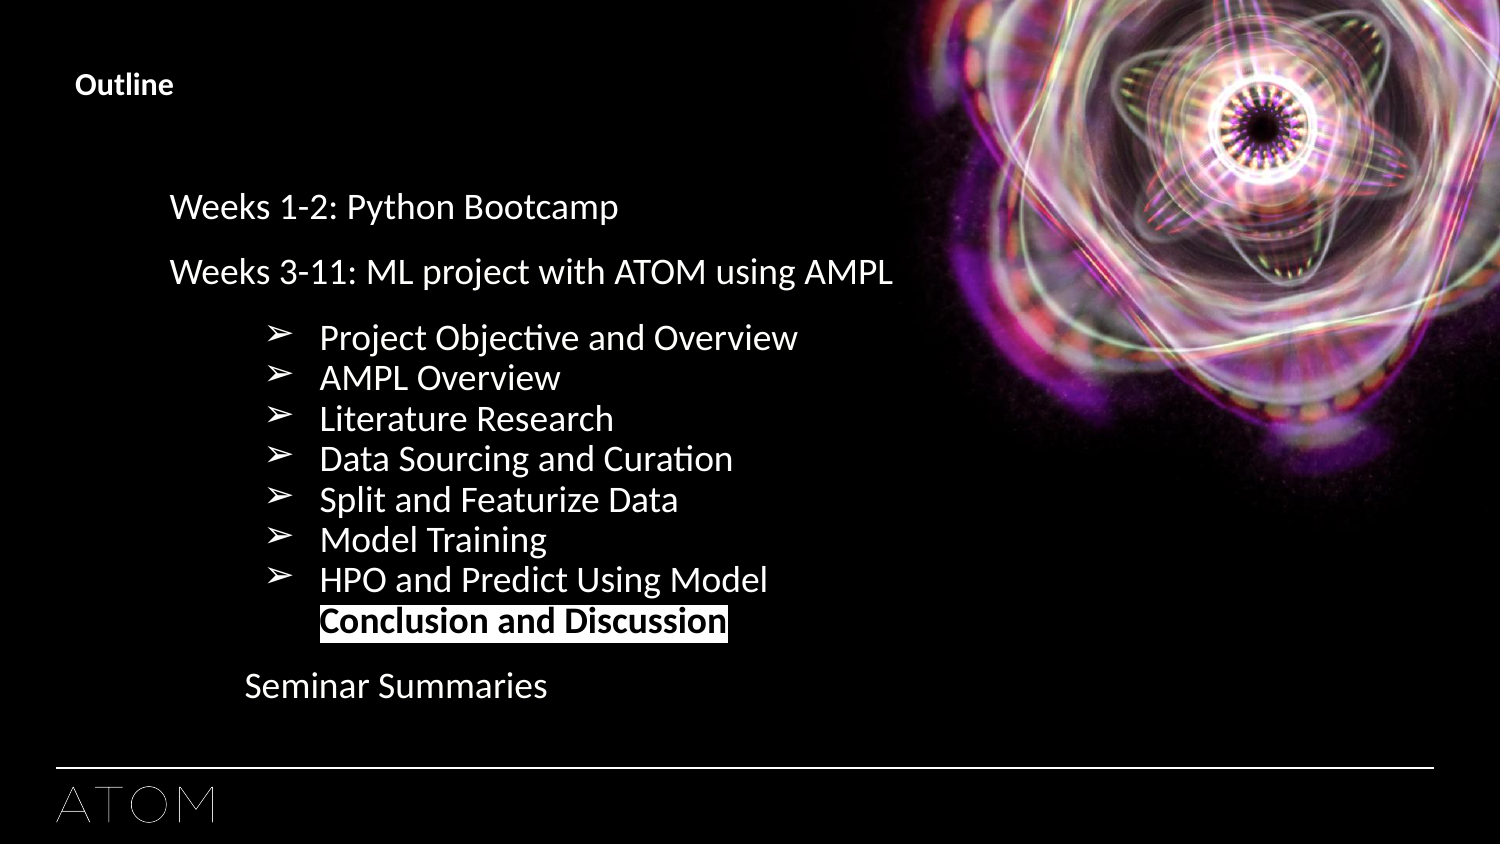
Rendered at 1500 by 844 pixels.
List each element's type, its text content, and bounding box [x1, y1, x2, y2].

picture [0, 0, 1500, 844]
title Weeks 1-2: Python Bootcamp Weeks 3-11: ML project with ATOM using AMPL Project Objective and Overview AMPL Overview Literature Research Data Sourcing and Curation Split and Featurize Data Model Training HPO and Predict Using Model Conclusion and Discussion Seminar Summaries [83, 131, 1022, 713]
title Outline [60, 48, 1354, 118]
